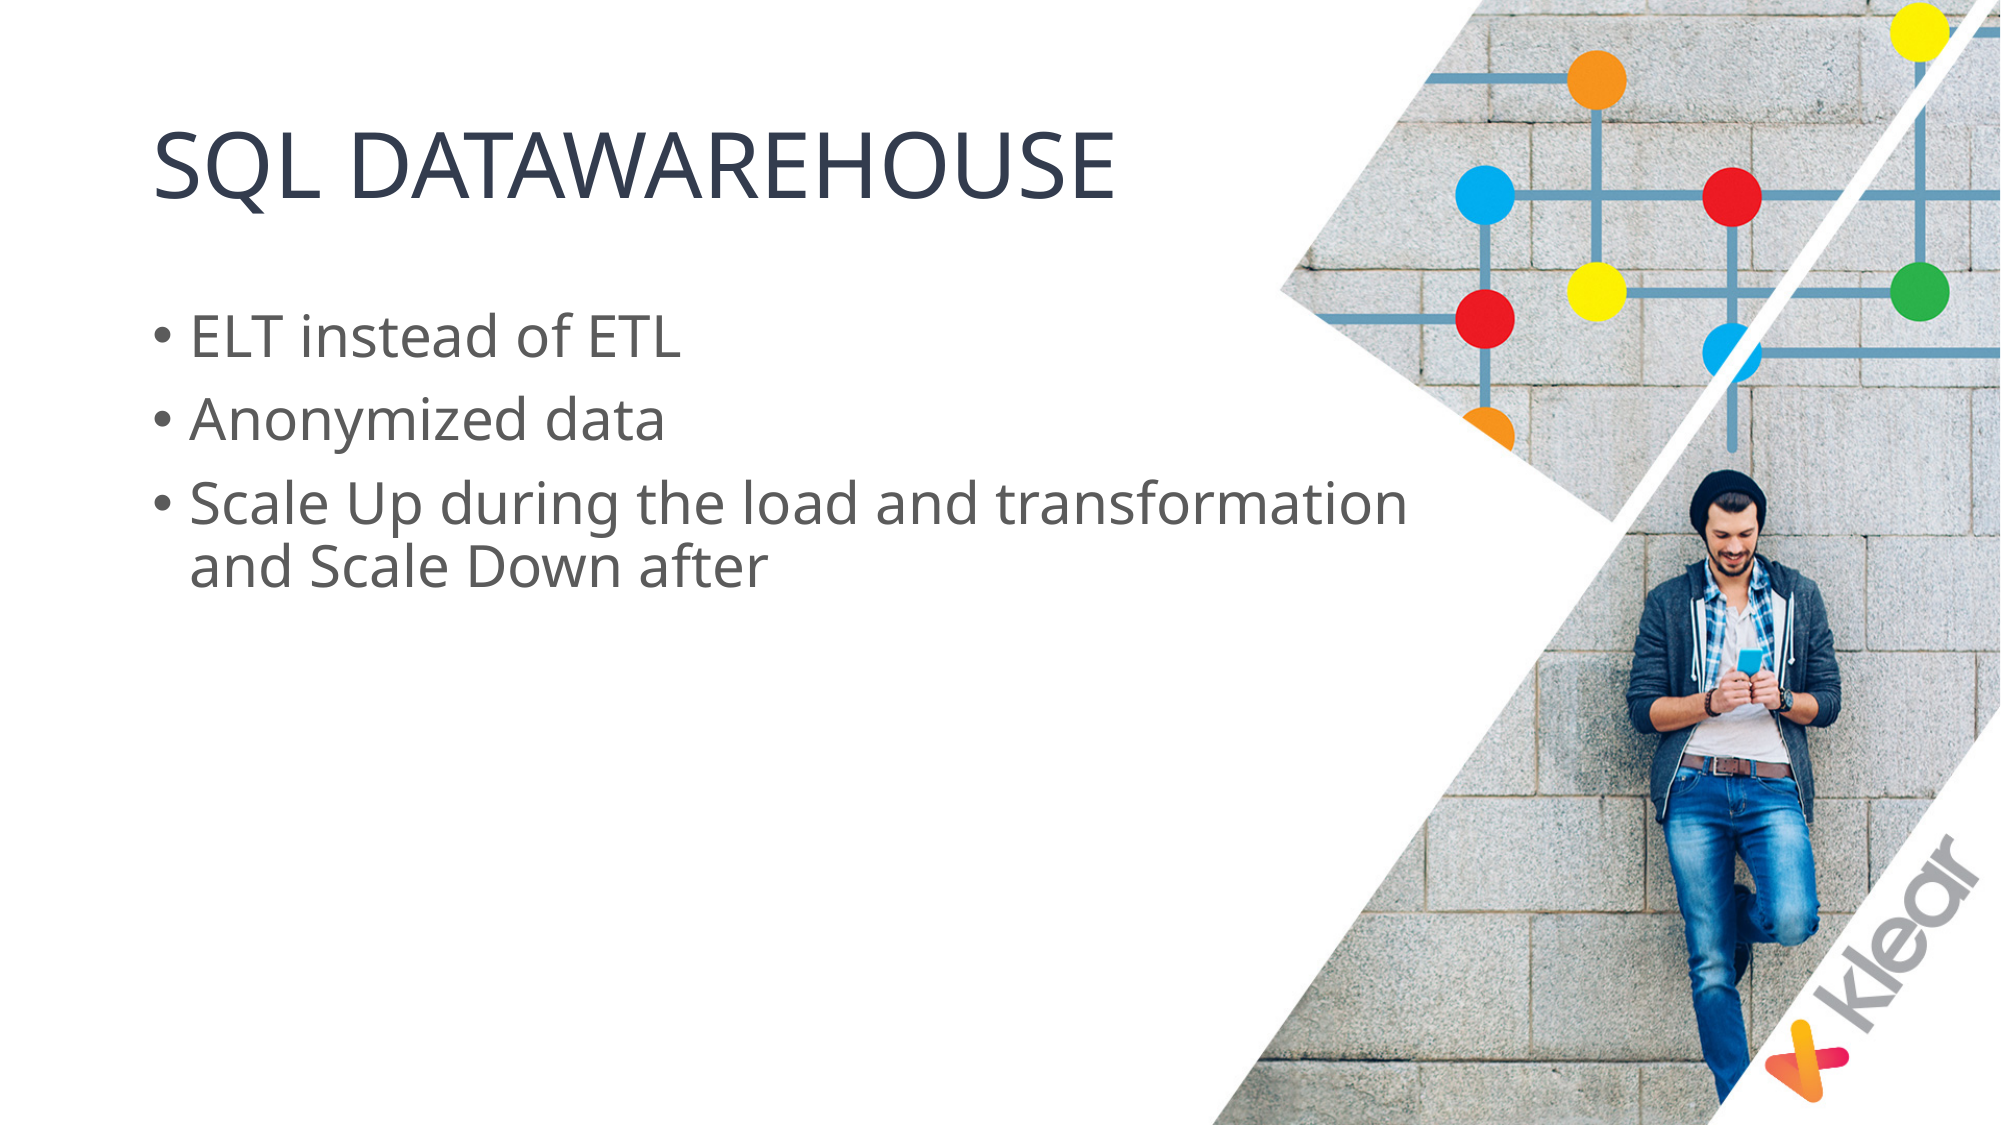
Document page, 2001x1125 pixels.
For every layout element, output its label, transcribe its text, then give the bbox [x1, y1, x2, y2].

picture [0, 0, 2001, 1125]
list ELT instead of ETL Anonymized data Scale Up during the load and transformation and Scale Down after [137, 299, 1449, 1014]
title SQL DATAWAREHOUSE [137, 59, 1863, 278]
